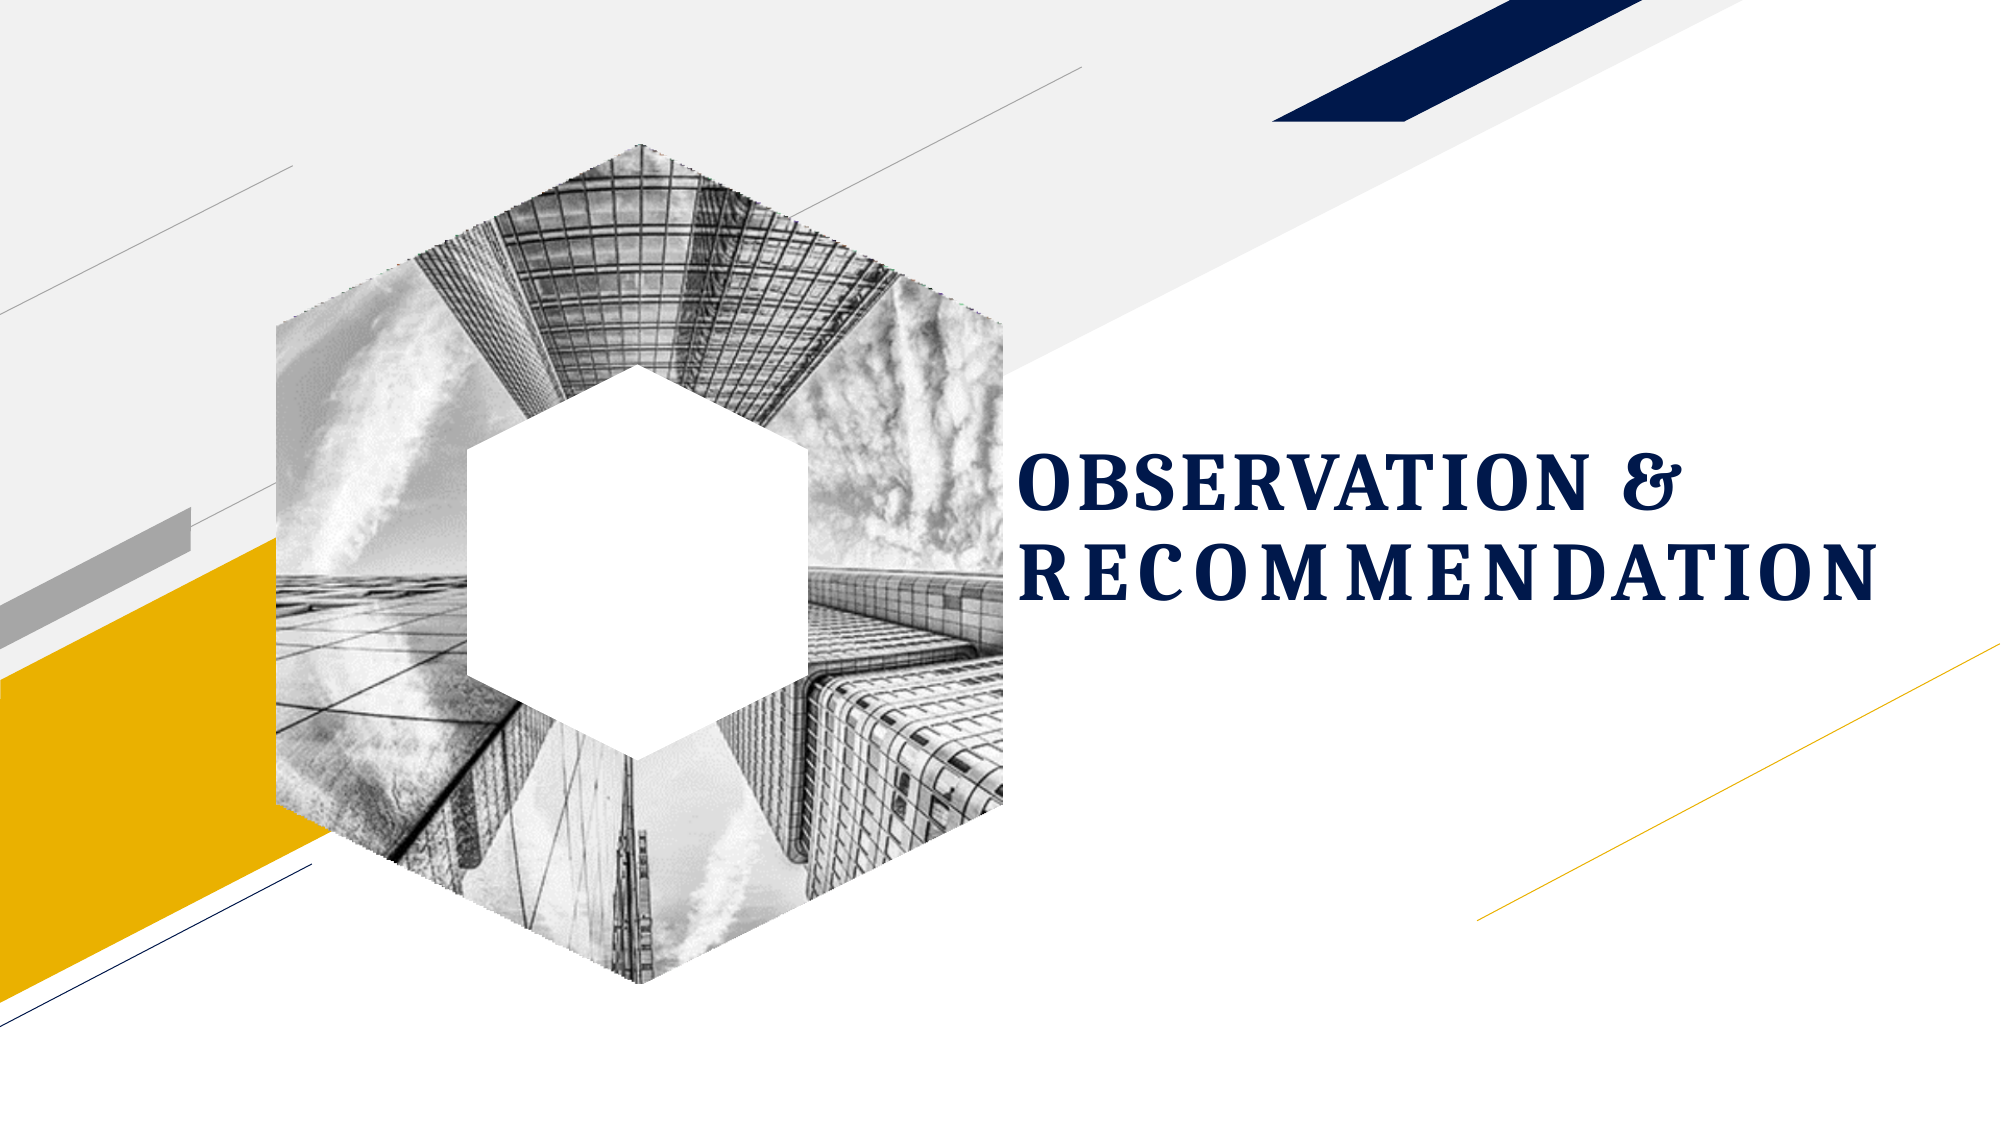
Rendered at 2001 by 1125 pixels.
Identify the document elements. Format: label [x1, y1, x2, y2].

text_box [0, 0, 2000, 1028]
